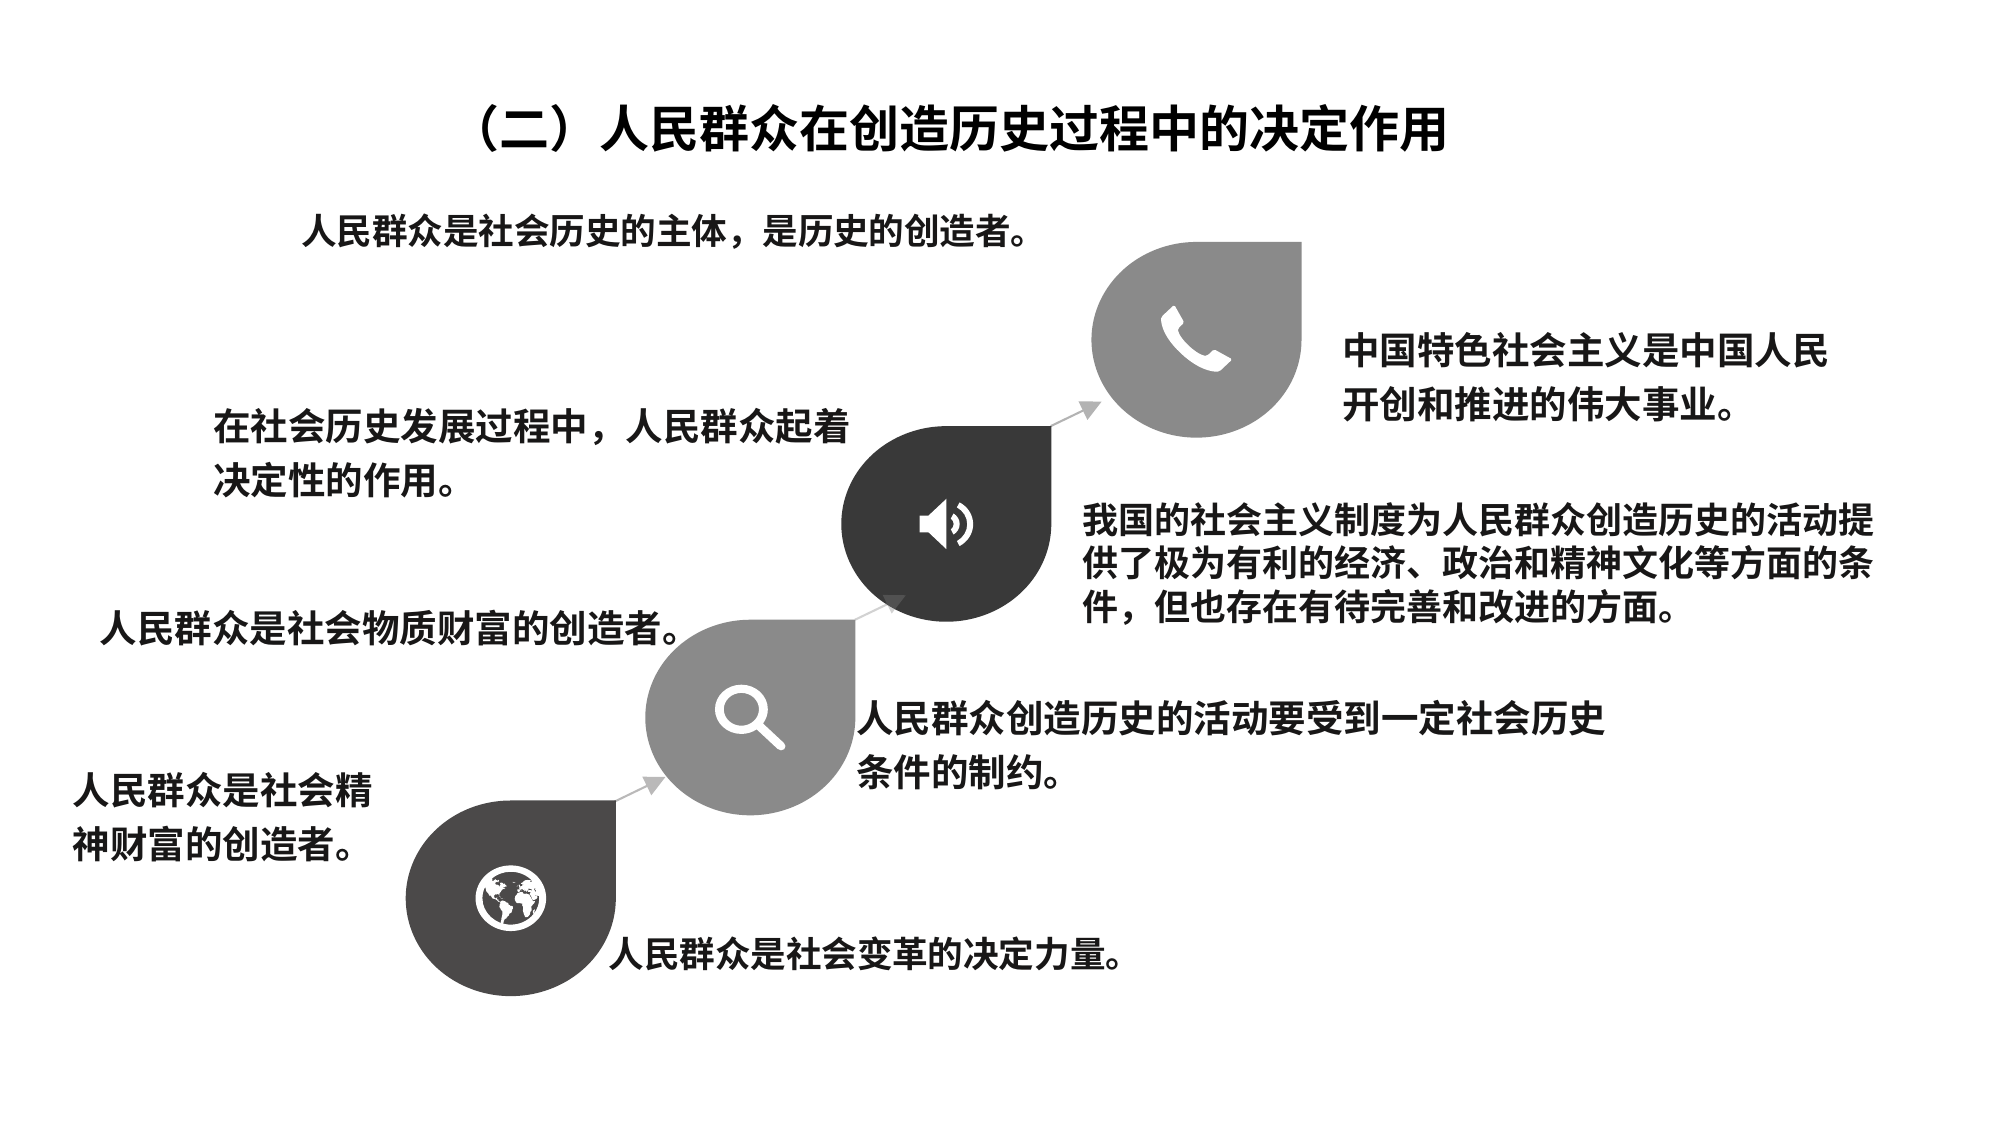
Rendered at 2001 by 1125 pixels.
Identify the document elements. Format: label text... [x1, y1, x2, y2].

text_box 中国特色社会主义是中国人民开创和推进的伟大事业。 [1327, 310, 1851, 402]
text_box （二）人民群众在创造历史过程中的决定作用 [434, 90, 1566, 165]
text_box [1091, 241, 1302, 438]
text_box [645, 595, 906, 816]
text_box 人民群众是社会物质财富的创造者。 [85, 597, 645, 695]
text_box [405, 777, 666, 997]
text_box 人民群众是社会历史的主体，是历史的创造者。 [286, 201, 1102, 260]
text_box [841, 401, 1102, 622]
text_box 人民群众是社会变革的决定力量。 [666, 924, 955, 983]
text_box 人民群众创造历史的活动要受到一定社会历史条件的制约。 [906, 678, 1644, 771]
text_box 我国的社会主义制度为人民群众创造历史的活动提 供了极为有利的经济、政治和精神文化等方面的条 件，但也存在有待完善和改进的方面。 [1068, 490, 1831, 635]
text_box 人民群众是社会精神财富的创造者。 [57, 750, 398, 911]
text_box 在社会历史发展过程中，人民群众起着决定性的作用。 [198, 386, 879, 478]
